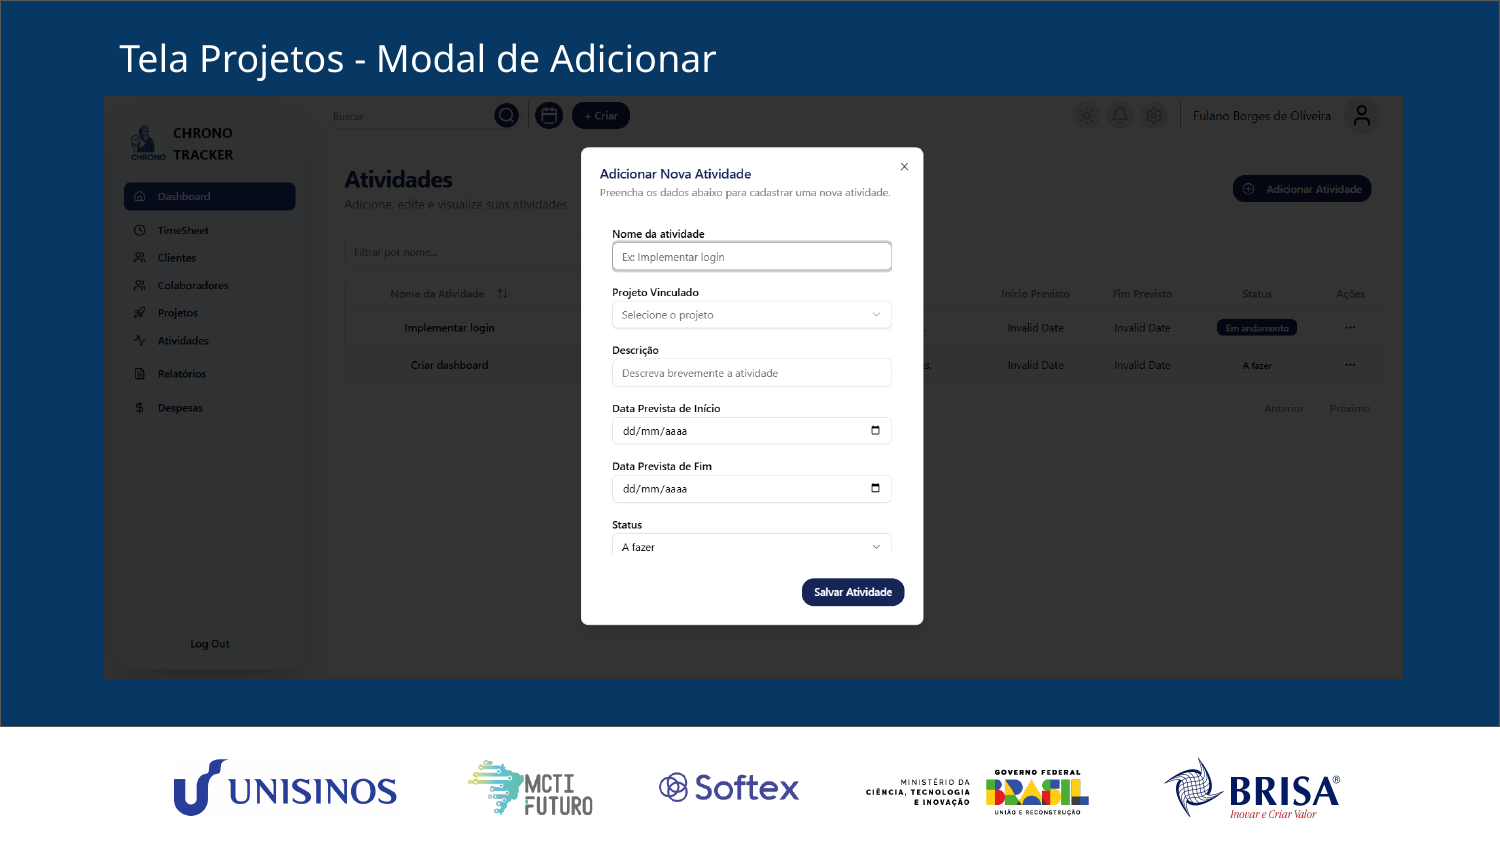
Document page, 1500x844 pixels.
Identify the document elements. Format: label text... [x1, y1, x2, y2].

picture [172, 741, 1341, 834]
text_box Tela Projetos - Modal de Adicionar [104, 20, 1135, 95]
text_box [0, 0, 1500, 727]
picture [104, 95, 1403, 679]
